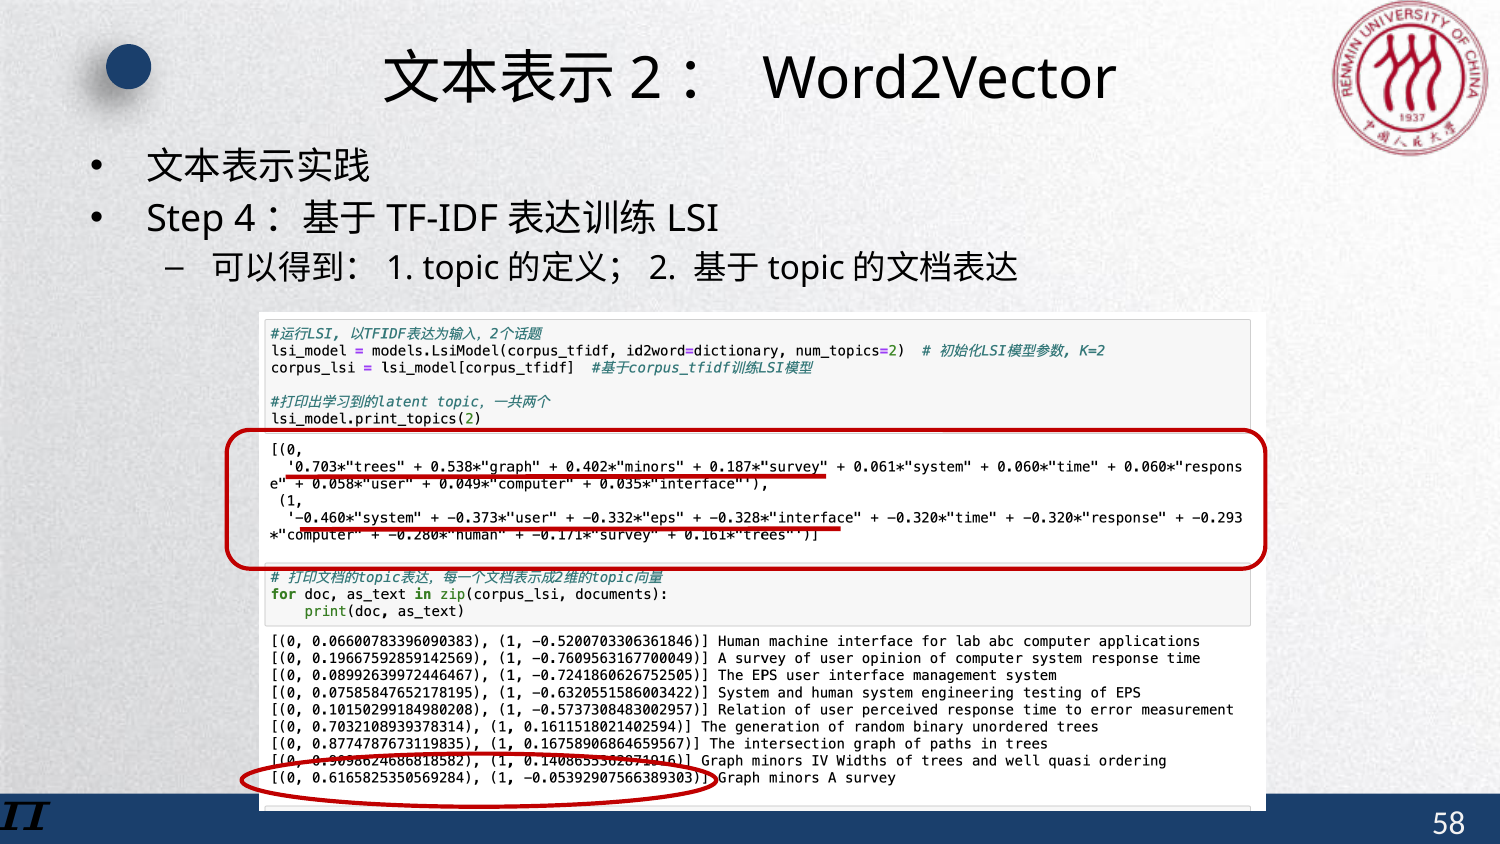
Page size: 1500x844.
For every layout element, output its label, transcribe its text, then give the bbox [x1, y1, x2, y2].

text_box [224, 427, 254, 571]
list 文本表示实践 Step 4：基于TF-IDF表达训练LSI 可以得到：1. topic的定义；2. 基于topic的文档表达 [75, 134, 1425, 781]
title 文本表示2： Word2Vector [75, 33, 1425, 116]
text_box [239, 769, 254, 791]
picture [0, 0, 1500, 812]
